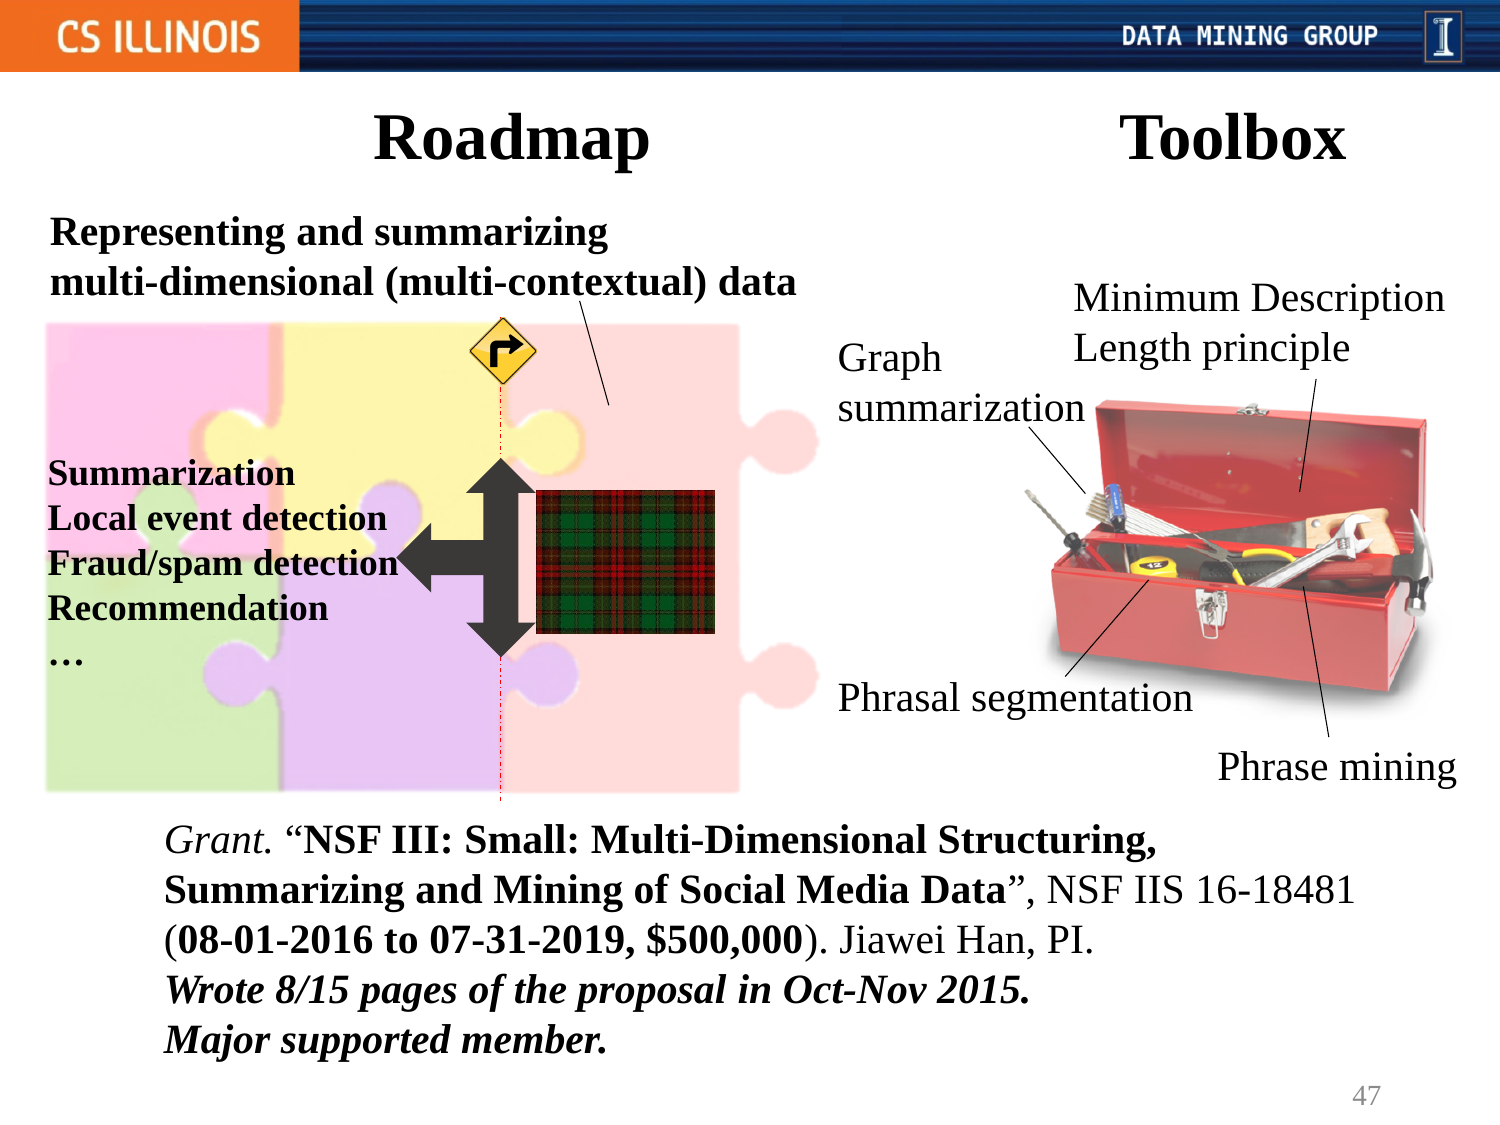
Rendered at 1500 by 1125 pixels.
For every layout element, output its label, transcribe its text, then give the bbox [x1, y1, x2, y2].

text_box Grant. “NSF III: Small: Multi-Dimensional Structuring, Summarizing and Mining of Social Media Data”, NSF IIS 16-18481 (08-01-2016 to 07-31-2019, $500,000). Jiawei Han, PI. Wrote 8/15 pages of the proposal in Oct-Nov 2015. Major supported member. [148, 804, 1386, 1070]
text_box Graph summarization [843, 322, 1110, 438]
text_box Minimum Description Length principle [1058, 262, 1500, 378]
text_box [1303, 586, 1329, 738]
text_box Phrasal segmentation [843, 661, 1303, 727]
text_box Toolbox [978, 75, 1489, 202]
title Roadmap [257, 75, 768, 196]
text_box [1299, 378, 1317, 492]
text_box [1065, 579, 1149, 677]
picture [1012, 396, 1463, 720]
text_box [579, 300, 609, 406]
text_box Representing and summarizing multi-dimensional (multi-contextual) data [35, 196, 869, 312]
text_box Phrase mining [1202, 730, 1489, 796]
slide_number 47 [1059, 1074, 1397, 1113]
picture [35, 312, 843, 804]
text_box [1028, 426, 1086, 494]
picture [0, 0, 1500, 72]
